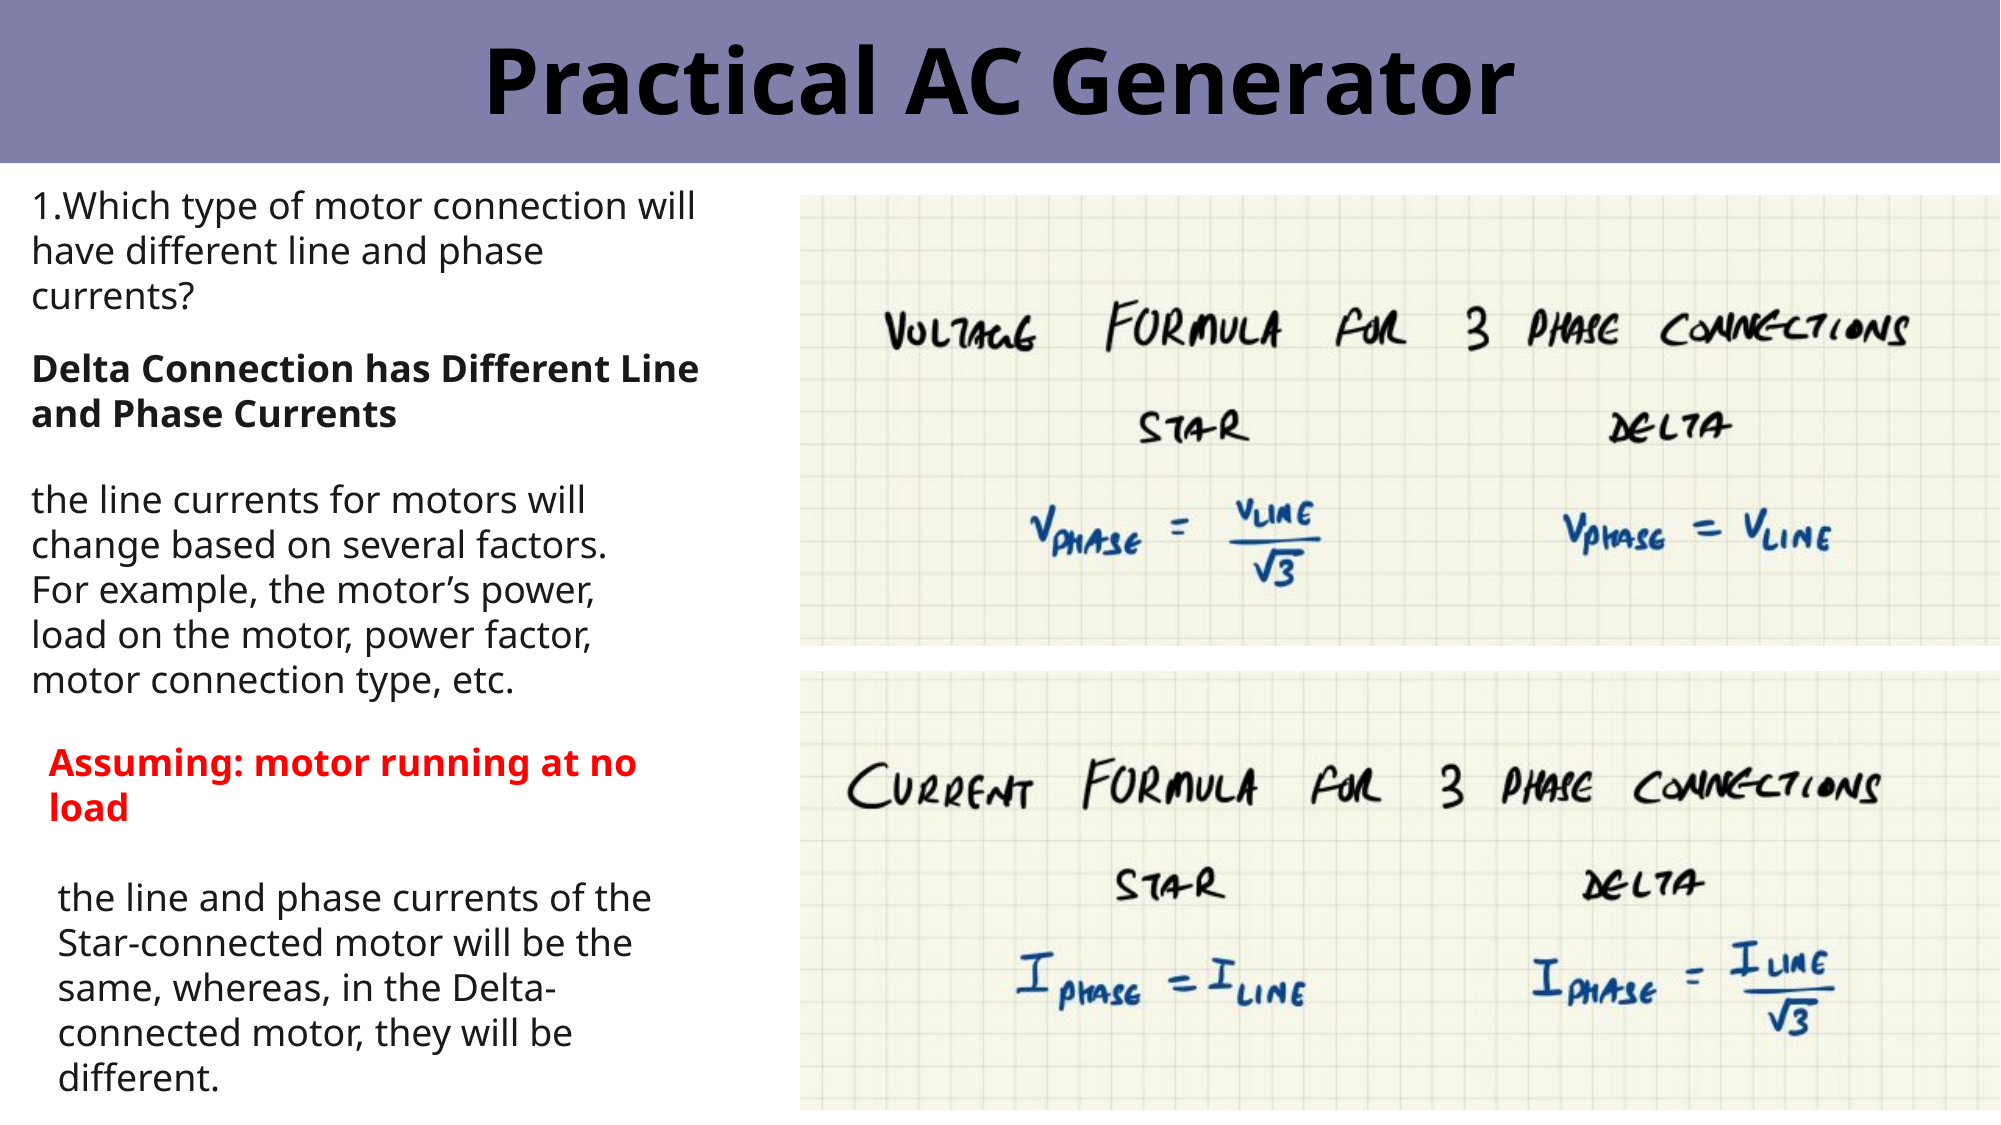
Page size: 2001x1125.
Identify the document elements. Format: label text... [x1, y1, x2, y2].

text_box the line and phase currents of the Star-connected motor will be the same, whereas, in the Delta-connected motor, they will be different. [42, 866, 752, 1107]
text_box Practical AC Generator [338, 28, 1662, 137]
picture [799, 671, 2000, 1110]
text_box Delta Connection has Different Line and Phase Currents [16, 337, 754, 443]
picture [799, 195, 2000, 646]
text_box the line currents for motors will change based on several factors. For example, the motor’s power, load on the motor, power factor, motor connection type, etc. [16, 468, 687, 709]
text_box [0, 0, 2000, 164]
text_box Assuming: motor running at no load [33, 731, 704, 837]
text_box Which type of motor connection will have different line and phase currents? [16, 174, 720, 325]
